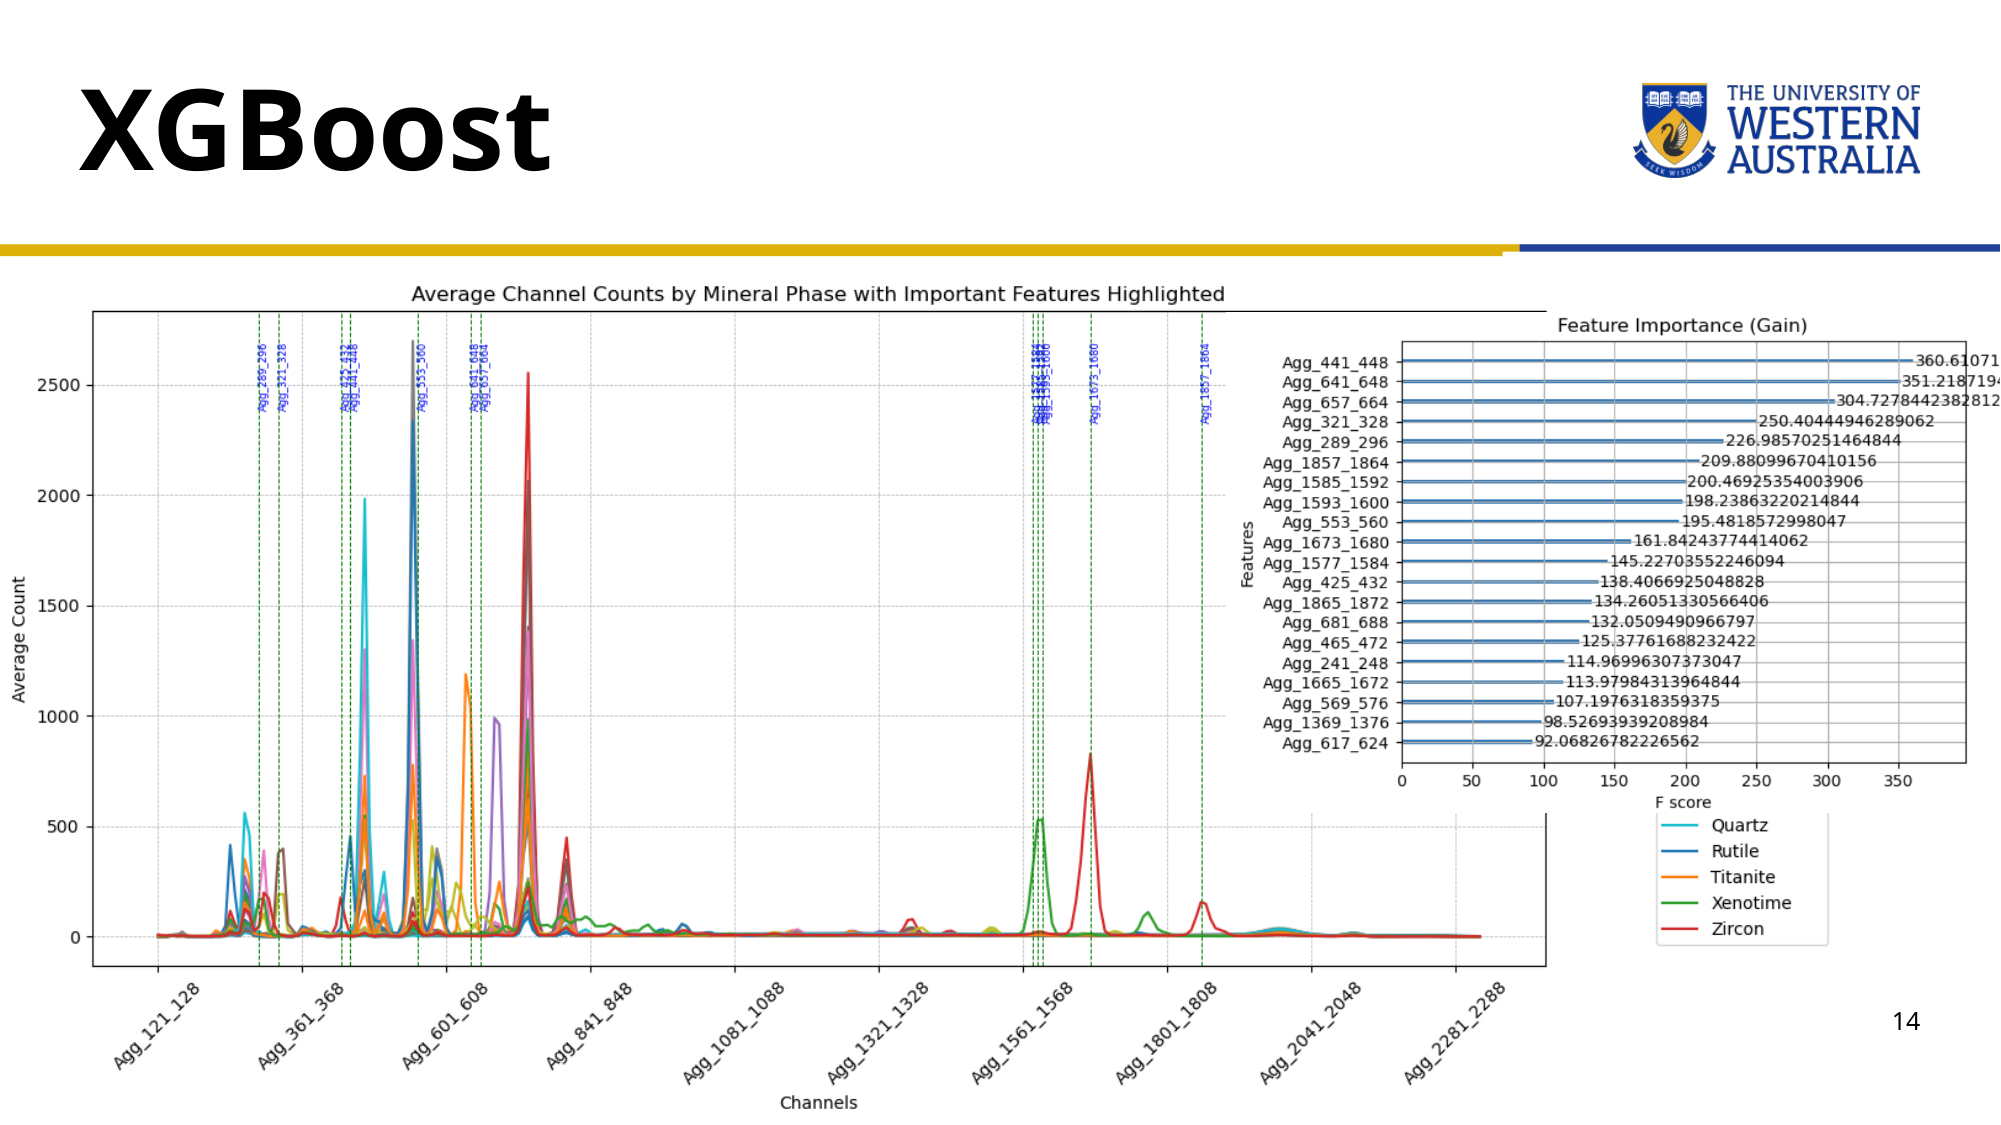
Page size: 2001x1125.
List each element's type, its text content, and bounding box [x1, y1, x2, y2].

picture [1633, 83, 1921, 179]
picture [0, 229, 2000, 1125]
slide_number 14 [1840, 992, 1921, 1053]
title XGBoost [38, 43, 1503, 195]
